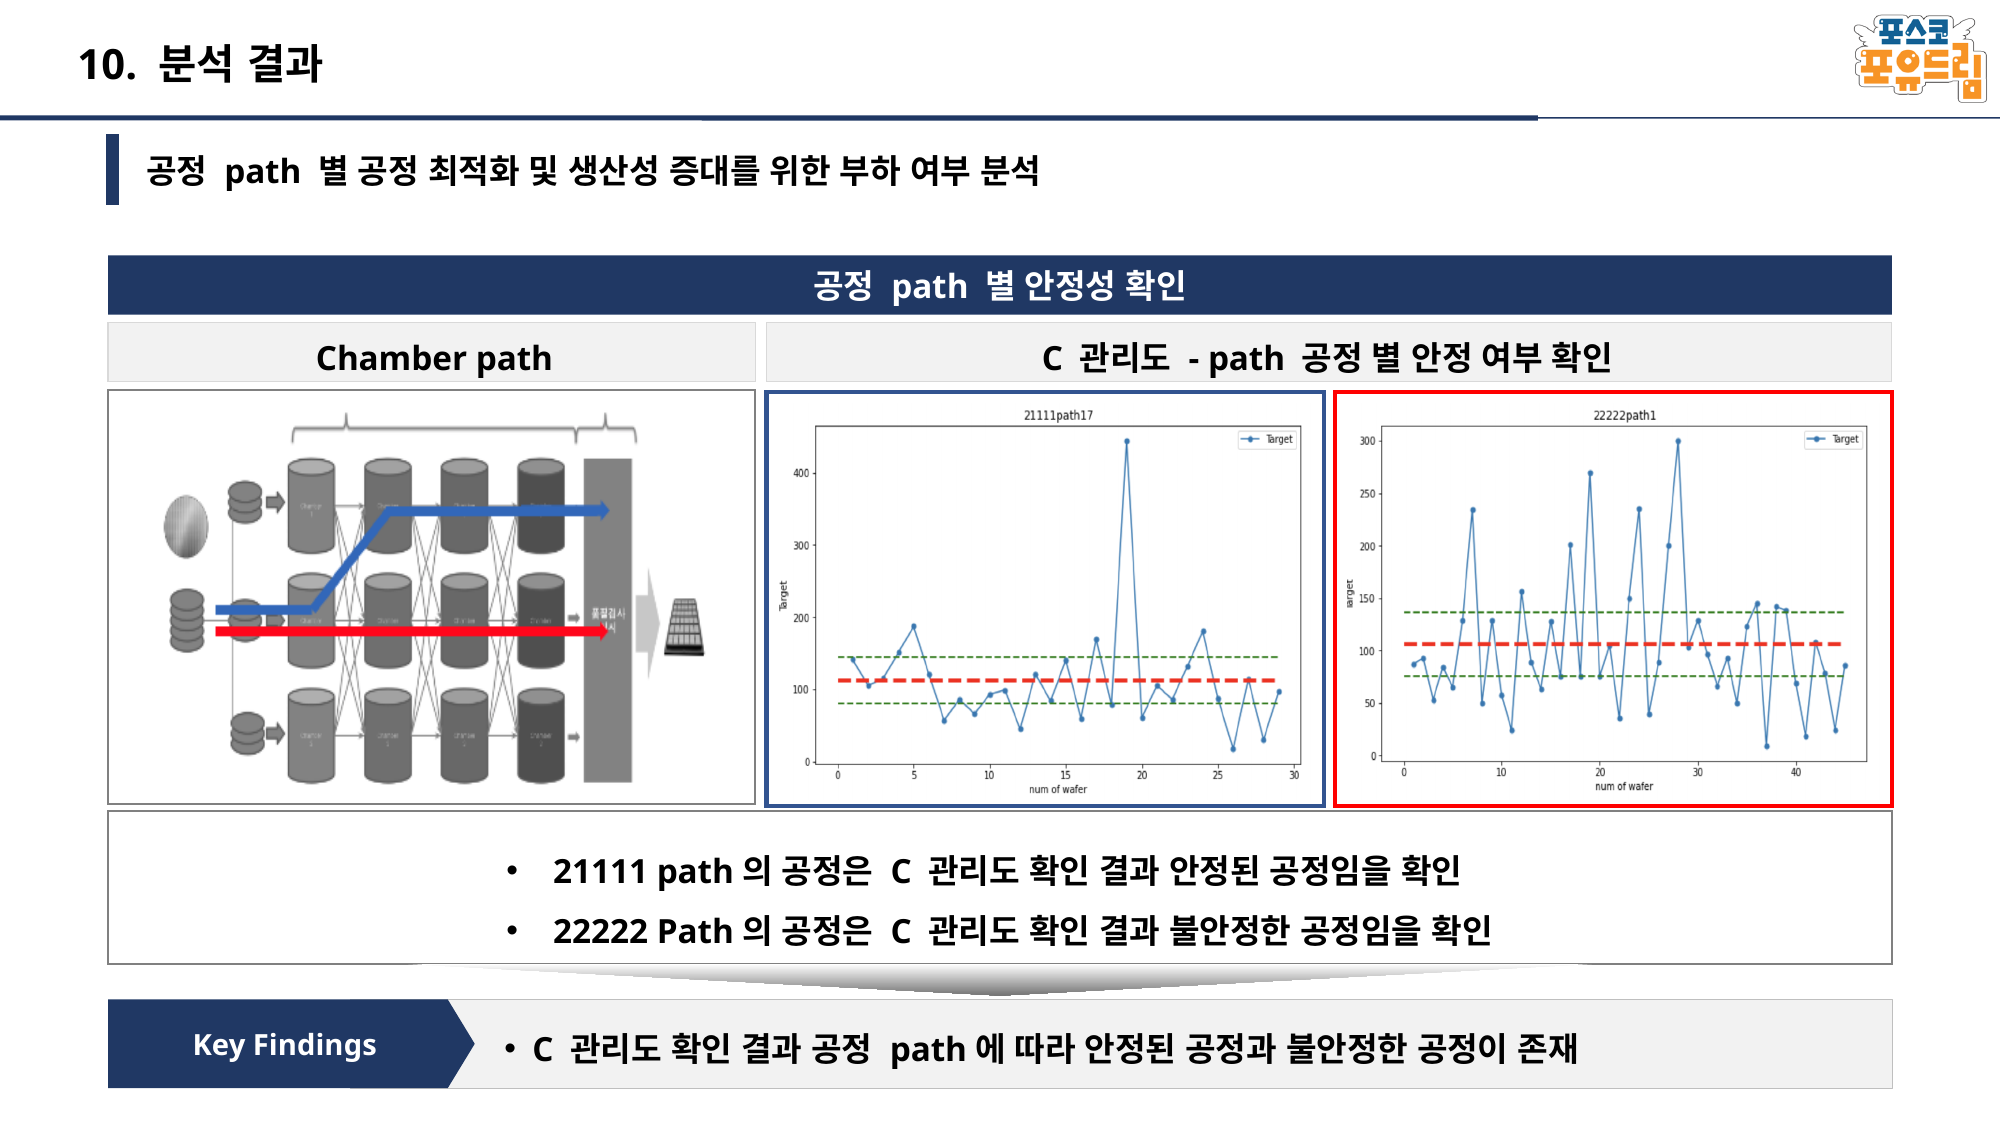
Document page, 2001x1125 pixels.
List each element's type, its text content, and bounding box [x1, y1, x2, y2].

text_box C 관리도 확인 결과 공정 path에 따라 안정된 공정과 불안정한 공정이 존재 [448, 999, 1892, 1089]
text_box C 관리도 - path 공정 별 안정 여부 확인 [766, 322, 1892, 382]
text_box [107, 810, 1893, 965]
text_box 공정 path 별 안정성 확인 [108, 255, 1892, 315]
text_box 10. 분석 결과 [62, 36, 1442, 108]
picture [1844, 5, 1991, 106]
text_box [408, 964, 1592, 996]
text_box [107, 389, 756, 805]
text_box [1334, 391, 1893, 807]
text_box 공정 path 별 공정 최적화 및 생산성 증대를 위한 부하 여부 분석 [131, 143, 1888, 198]
picture [152, 385, 719, 801]
text_box Chamber path [108, 322, 756, 382]
picture [779, 403, 1311, 800]
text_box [0, 117, 2000, 138]
text_box Key Findings [108, 999, 475, 1089]
text_box [766, 391, 1325, 807]
picture [1347, 403, 1880, 800]
